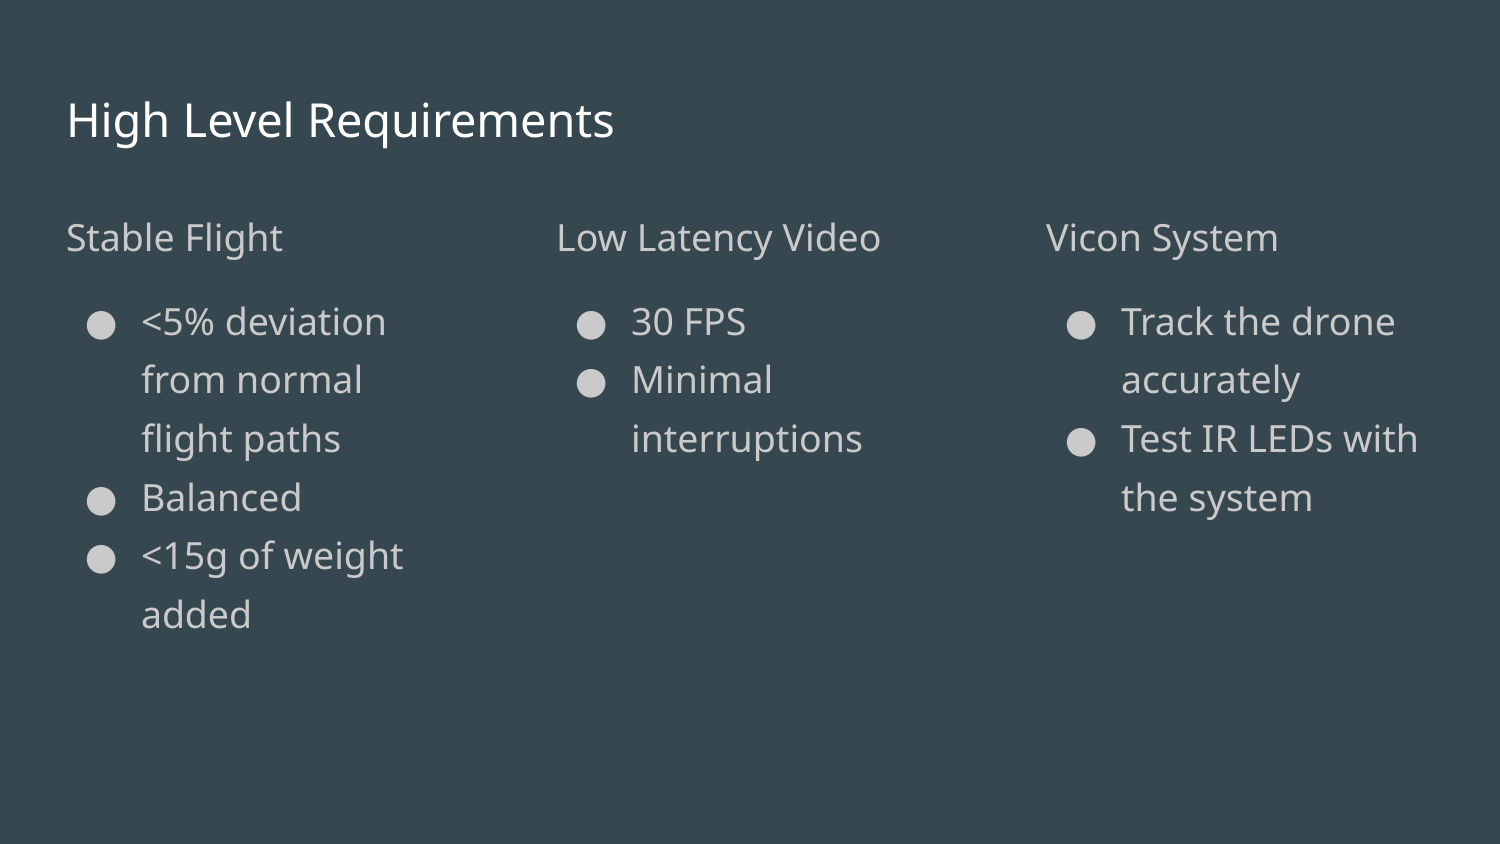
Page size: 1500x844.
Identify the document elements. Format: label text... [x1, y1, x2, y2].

list Vicon System Track the drone accurately Test IR LEDs with the system [1030, 189, 1449, 750]
list Low Latency Video 30 FPS Minimal interruptions [541, 189, 959, 750]
title High Level Requirements [51, 72, 1449, 167]
list Stable Flight <5% deviation from normal flight paths Balanced <15g of weight added [51, 189, 470, 750]
